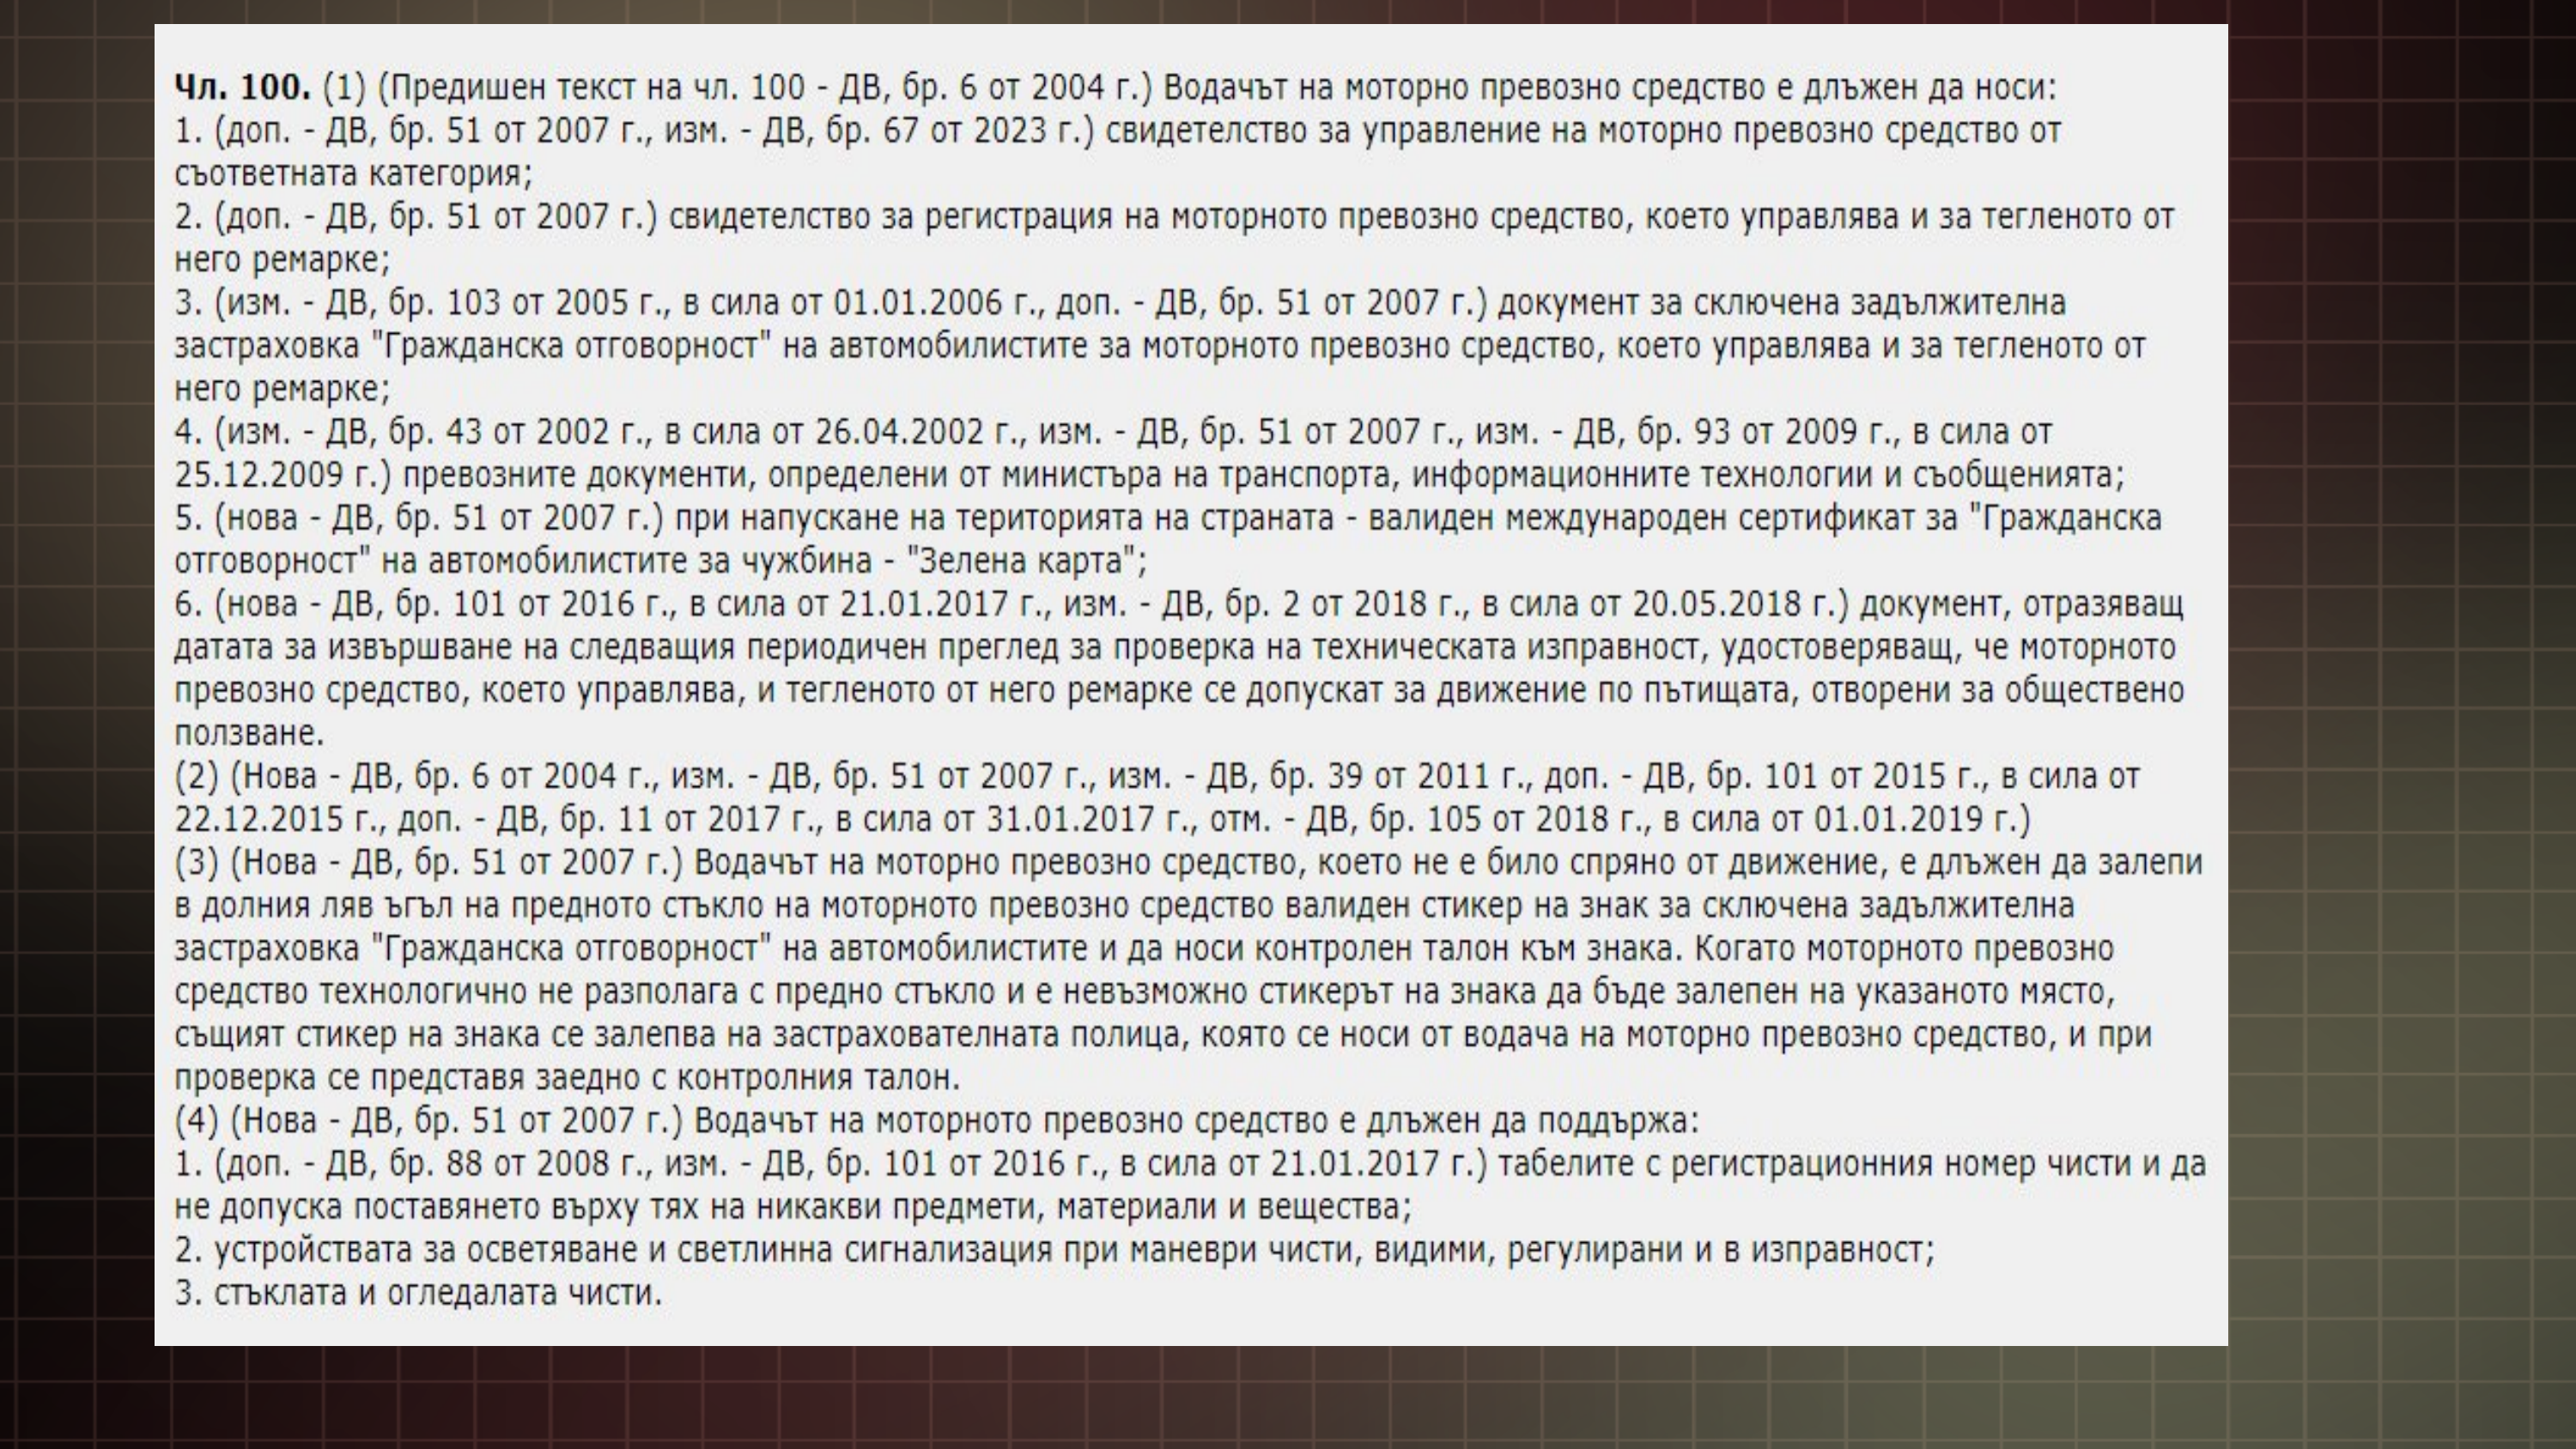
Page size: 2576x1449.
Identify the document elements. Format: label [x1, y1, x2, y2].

picture [155, 24, 2228, 1346]
text_box [0, 0, 2576, 1449]
